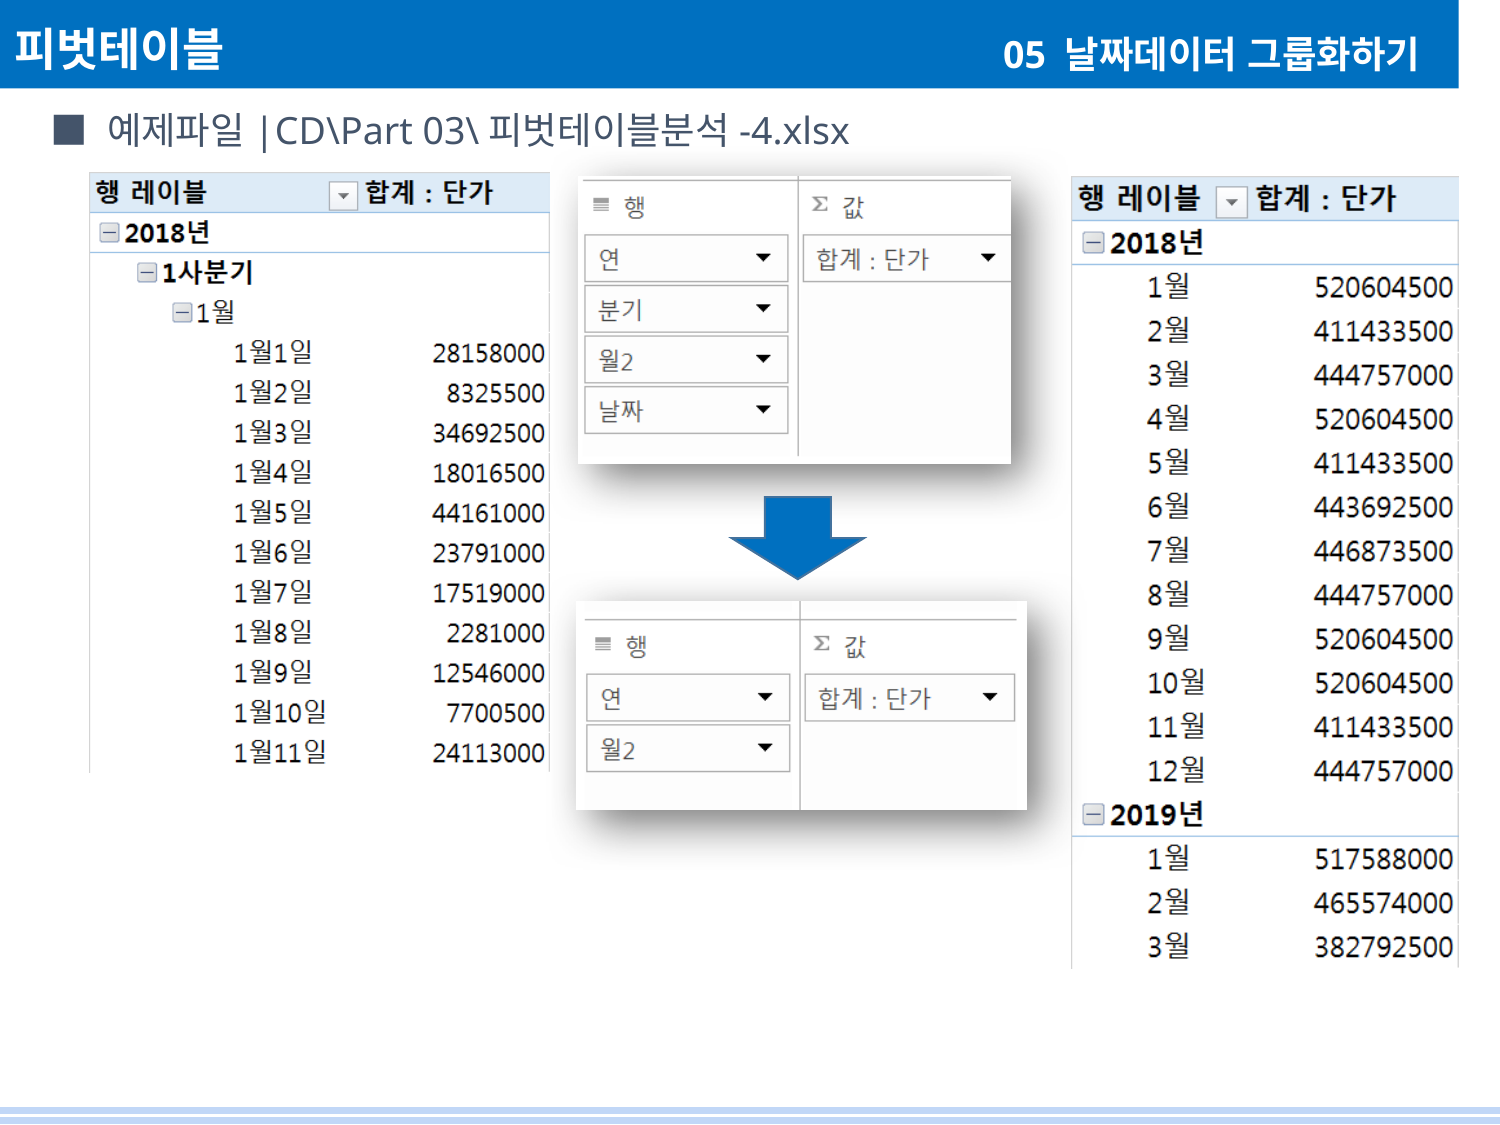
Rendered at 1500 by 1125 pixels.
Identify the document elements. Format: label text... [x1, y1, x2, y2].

text_box ■ 예제파일|CD\Part 03\피벗테이블분석-4.xlsx [35, 100, 1417, 160]
picture [1071, 176, 1459, 969]
picture [89, 172, 550, 773]
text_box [0, 0, 1459, 89]
text_box [728, 496, 868, 581]
picture [578, 176, 1011, 464]
picture [575, 601, 1027, 810]
